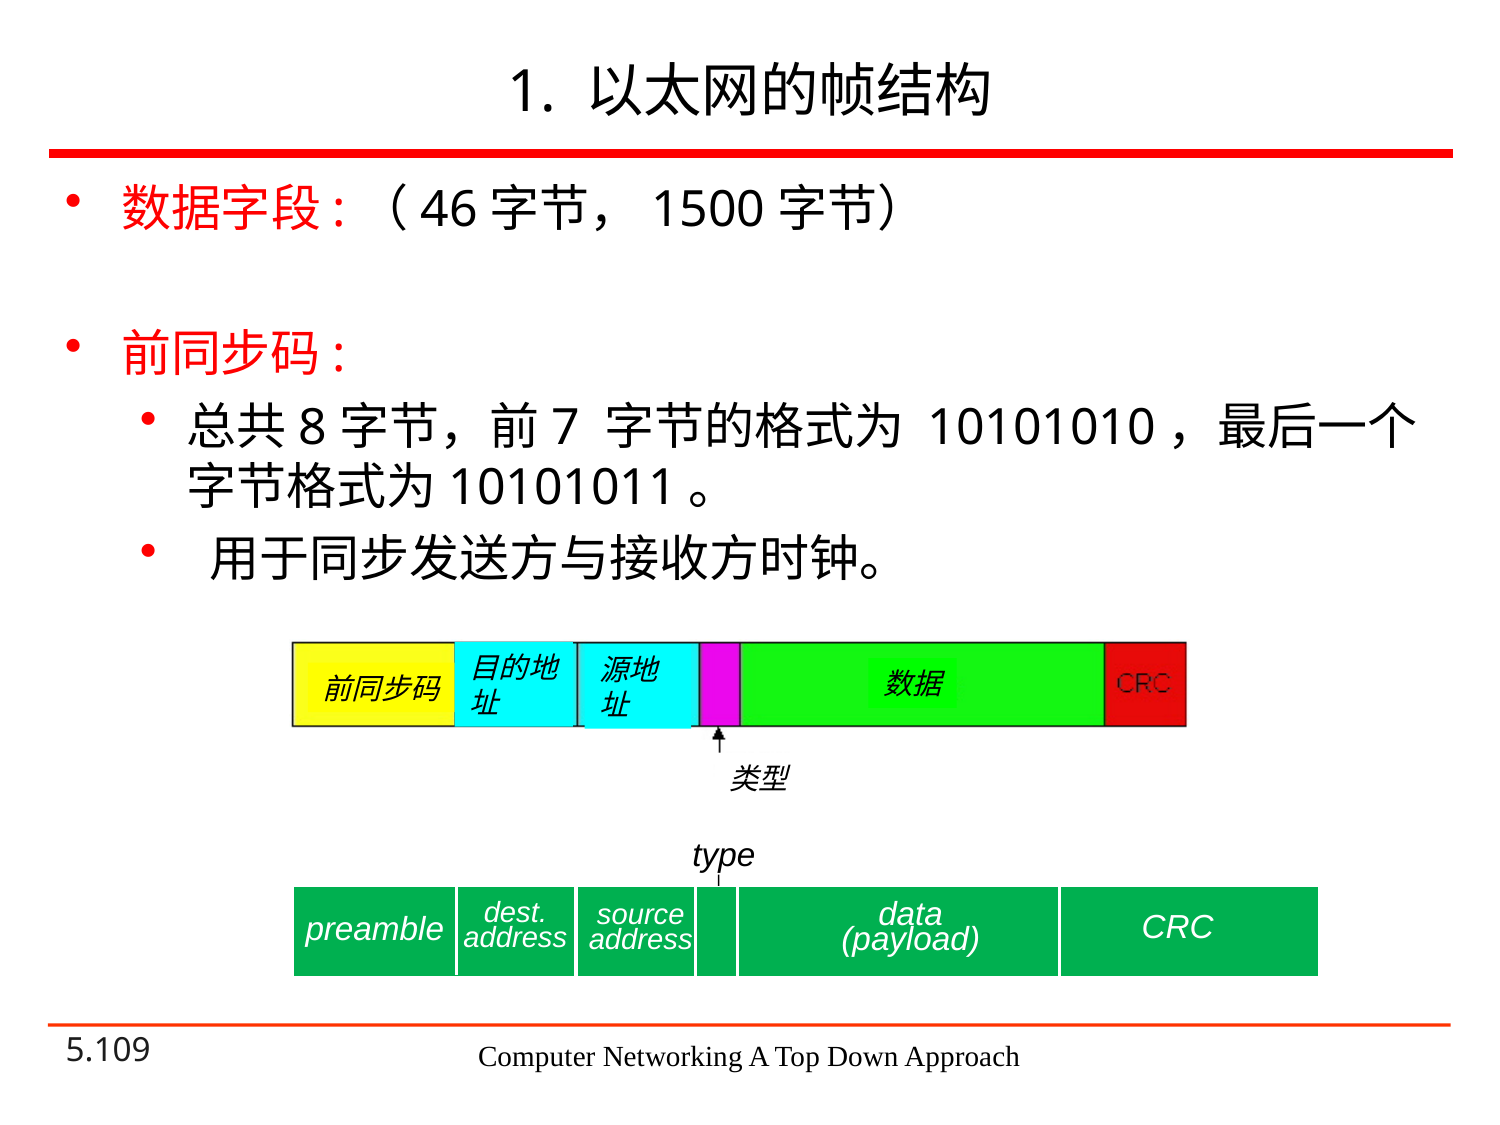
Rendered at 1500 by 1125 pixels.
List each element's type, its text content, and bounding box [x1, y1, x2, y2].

title 1. 以太网的帧结构 [49, 35, 1451, 141]
list 数据字段:（46字节，1500字节） 前同步码: 总共8字节，前7 字节的格式为 10101010，最后一个字节格式为10101011。 用于同步发送方与接收方时钟。 [49, 168, 1453, 612]
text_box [286, 825, 1320, 990]
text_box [288, 639, 1190, 803]
